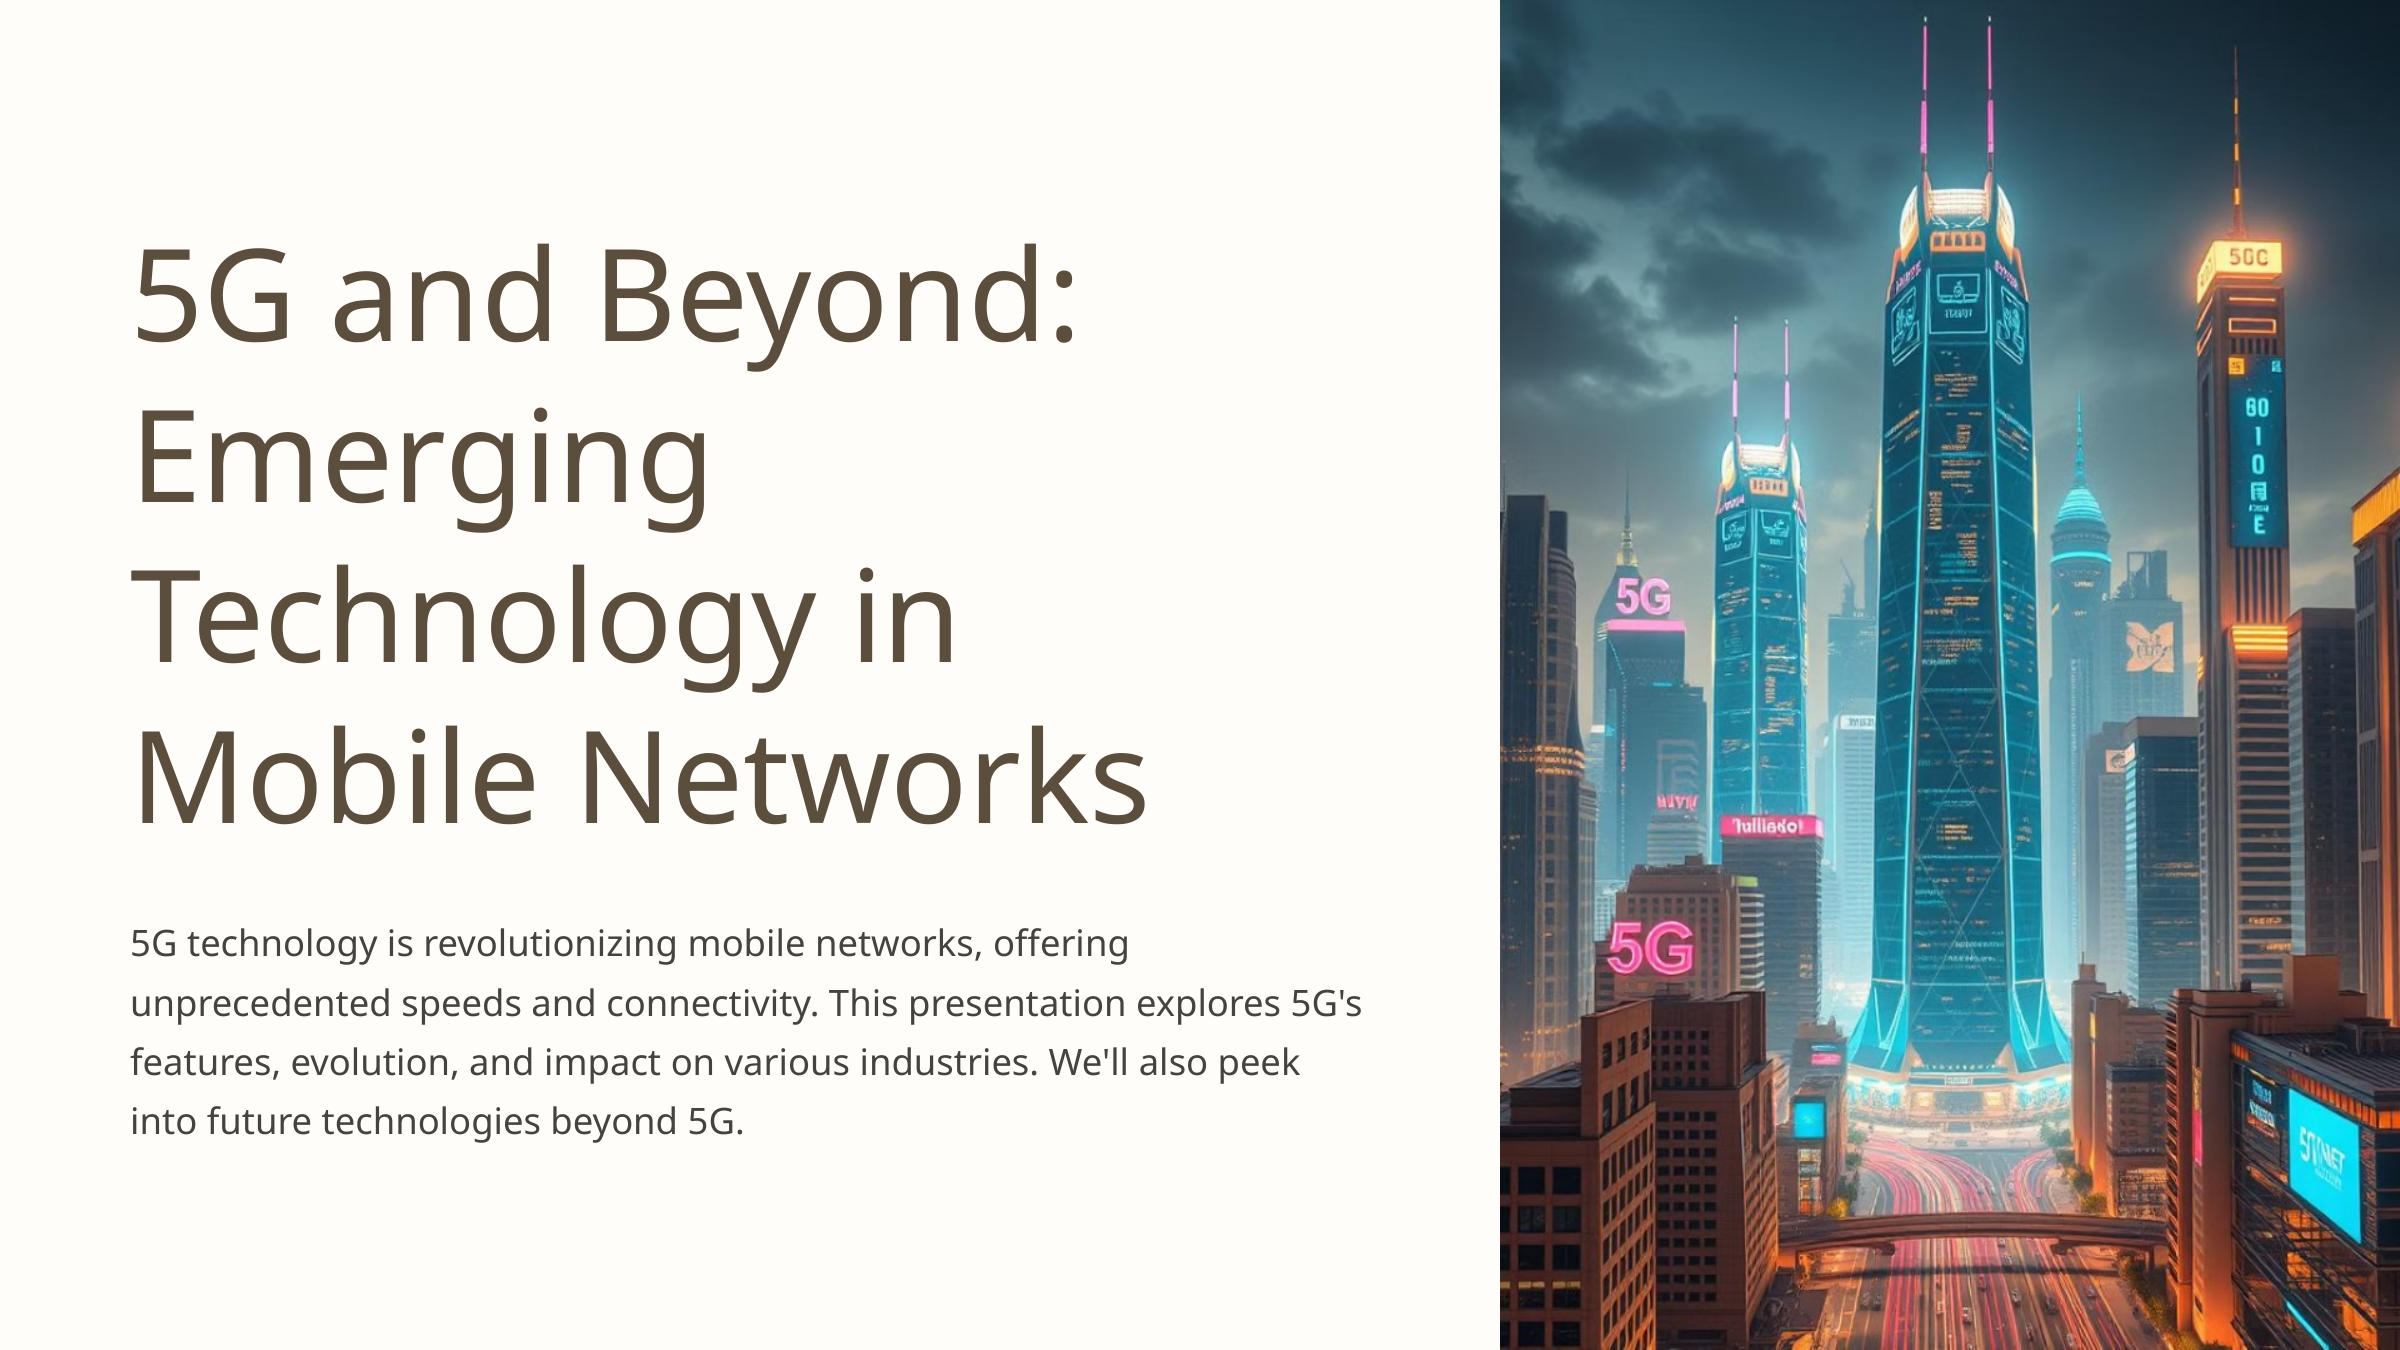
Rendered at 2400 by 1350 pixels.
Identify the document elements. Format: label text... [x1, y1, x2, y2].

text_box 5G and Beyond: Emerging Technology in Mobile Networks [130, 207, 1370, 849]
text_box 5G technology is revolutionizing mobile networks, offering unprecedented speeds and connectivity. This presentation explores 5G's features, evolution, and impact on various industries. We'll also peek into future technologies beyond 5G. [130, 904, 1370, 1143]
picture [1499, 0, 2400, 1350]
